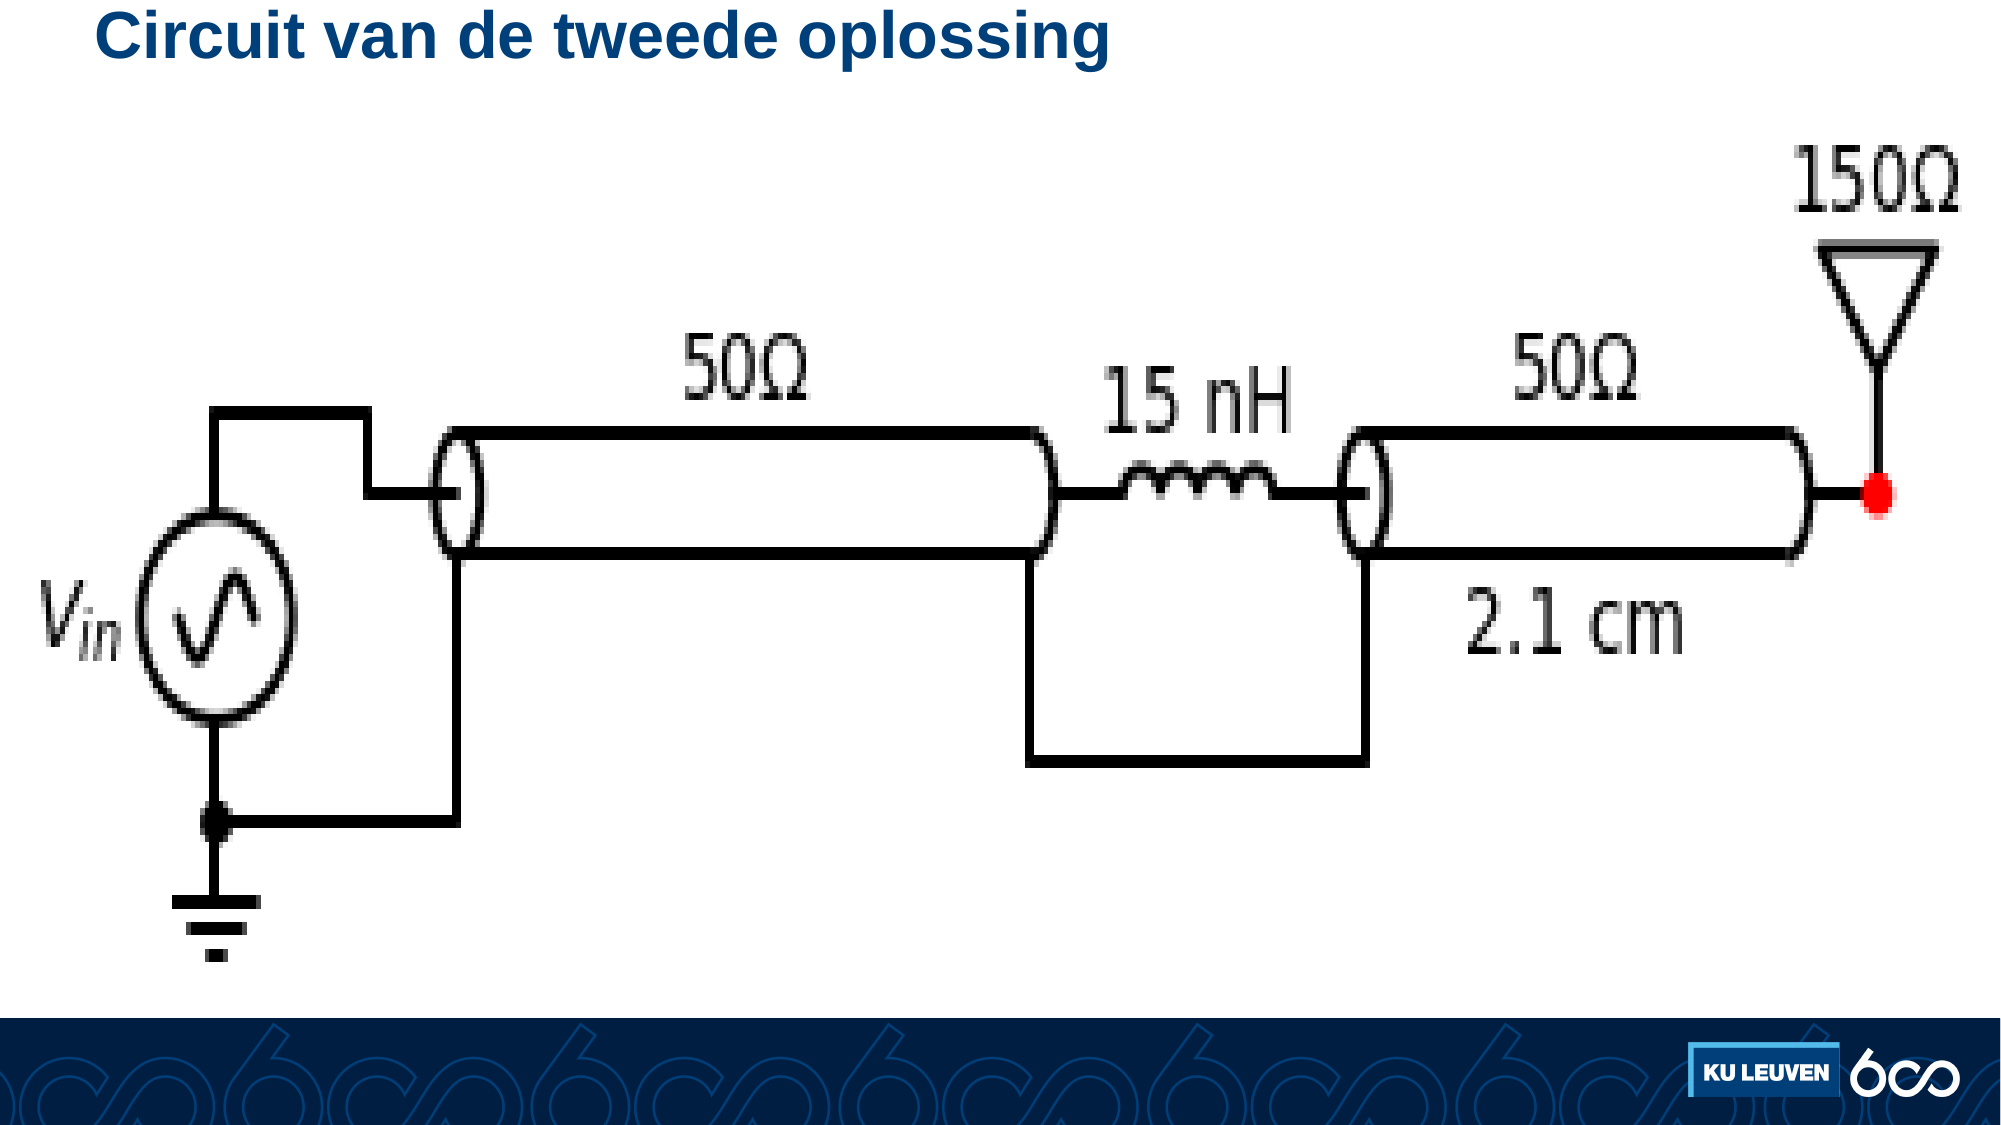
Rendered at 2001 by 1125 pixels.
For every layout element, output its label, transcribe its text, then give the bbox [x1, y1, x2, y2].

picture [0, 92, 2001, 1125]
title Circuit van de tweede oplossing [94, 0, 1906, 92]
